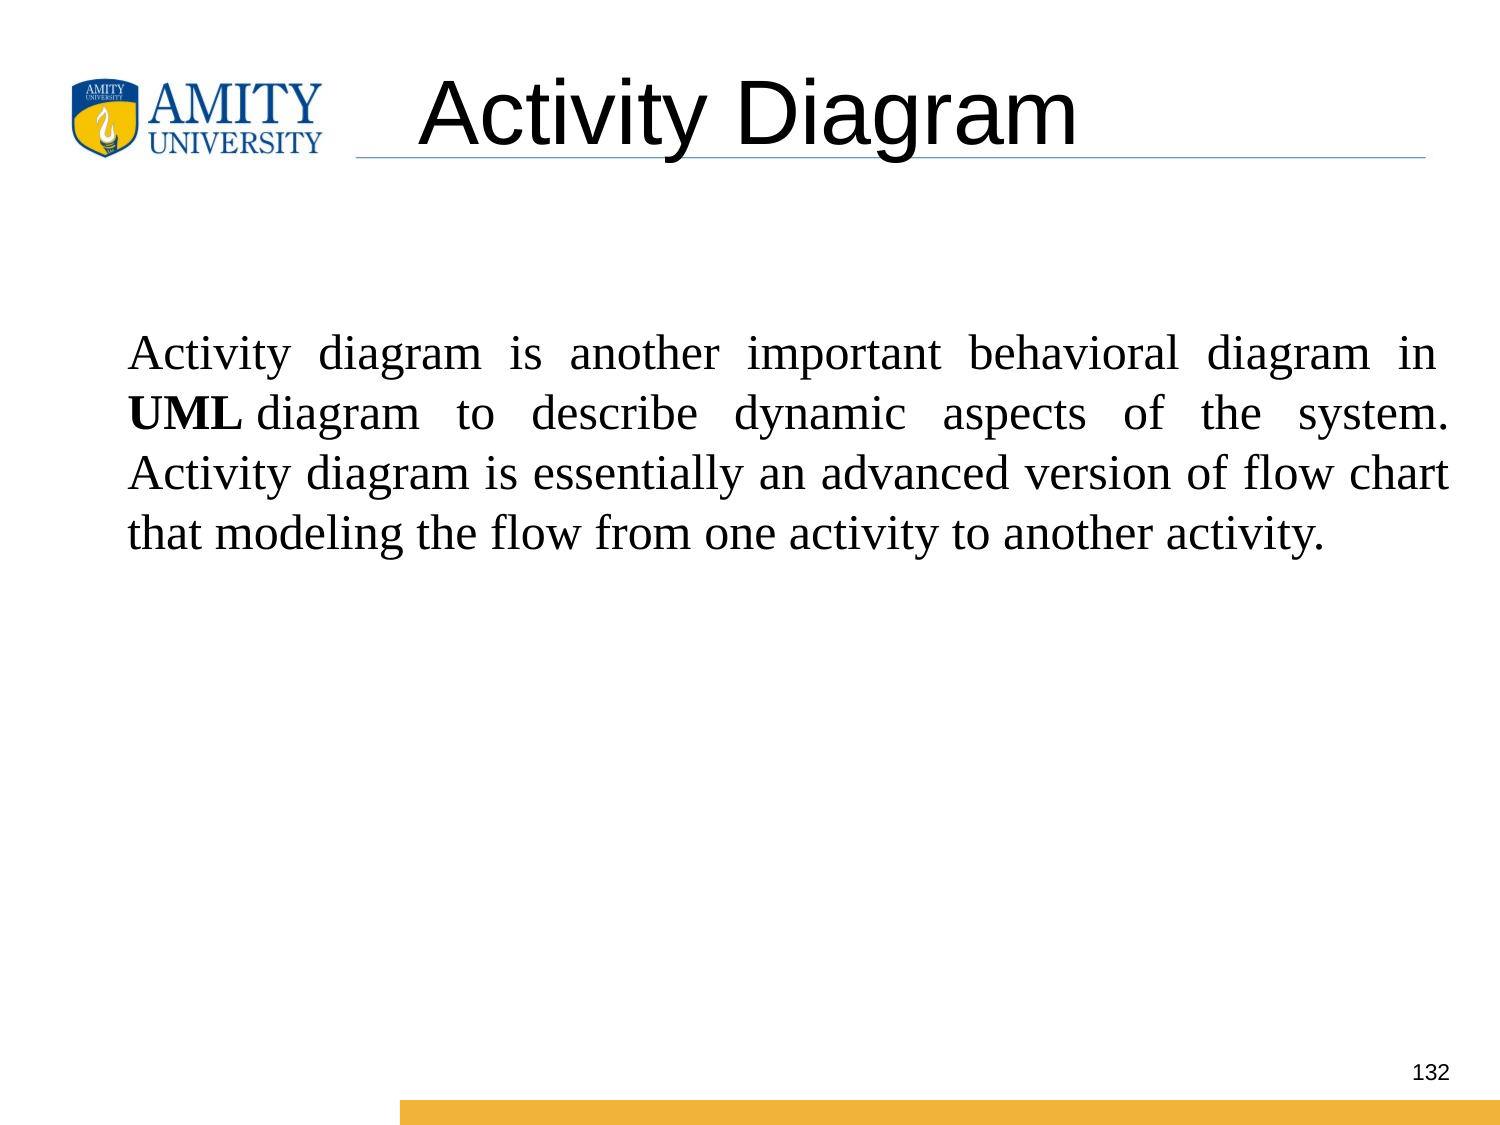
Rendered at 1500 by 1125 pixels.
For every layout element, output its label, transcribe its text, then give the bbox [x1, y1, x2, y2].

title Activity Diagram [75, 45, 1425, 233]
text_box Activity diagram is another important behavioral diagram in UML diagram to describe dynamic aspects of the system. Activity diagram is essentially an advanced version of flow chart that modeling the flow from one activity to another activity. [112, 312, 1466, 568]
slide_number 132 [1115, 1049, 1466, 1125]
picture [0, 0, 1500, 188]
